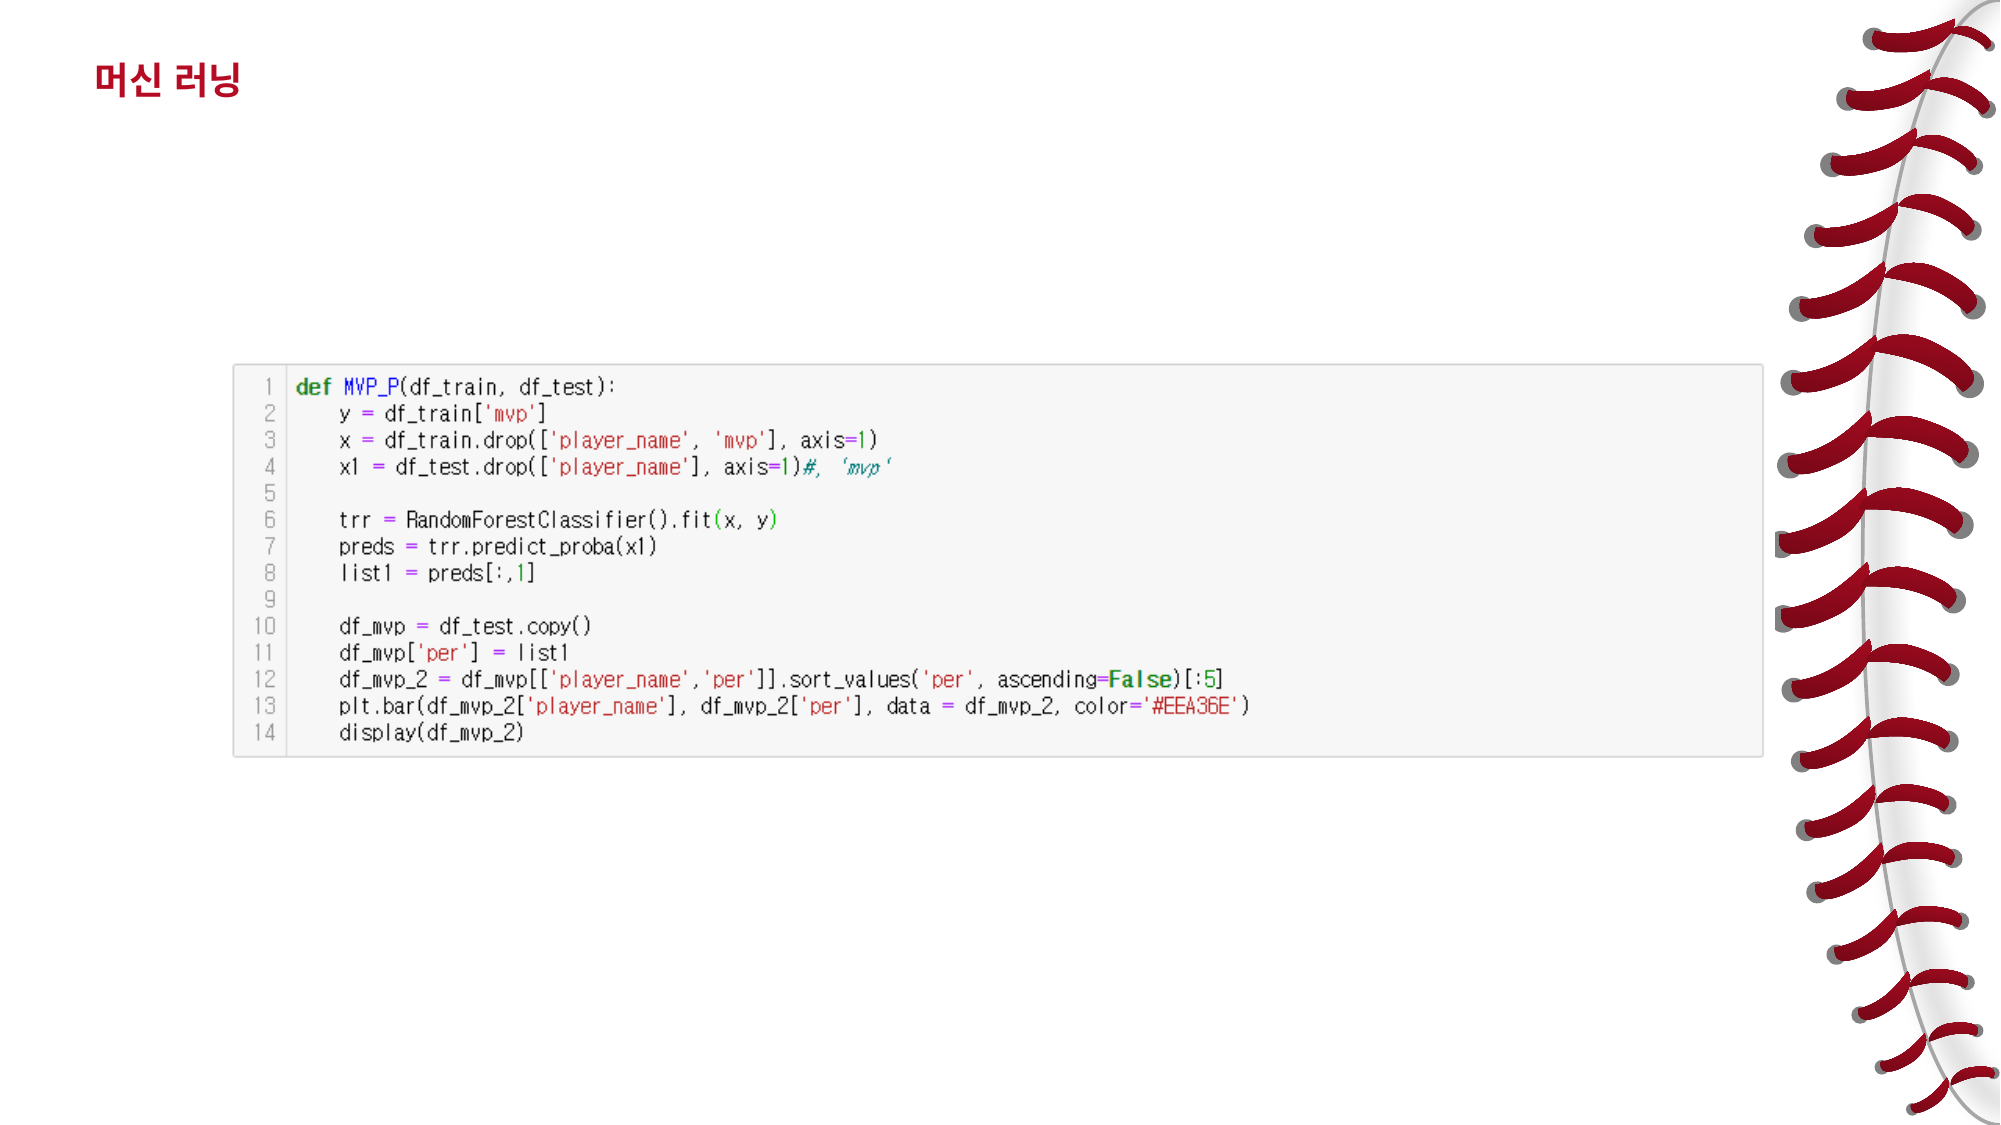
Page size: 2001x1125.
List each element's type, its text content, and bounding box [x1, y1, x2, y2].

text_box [1769, 0, 2000, 1125]
picture [225, 352, 1775, 772]
text_box 머신 러닝 [80, 49, 732, 110]
